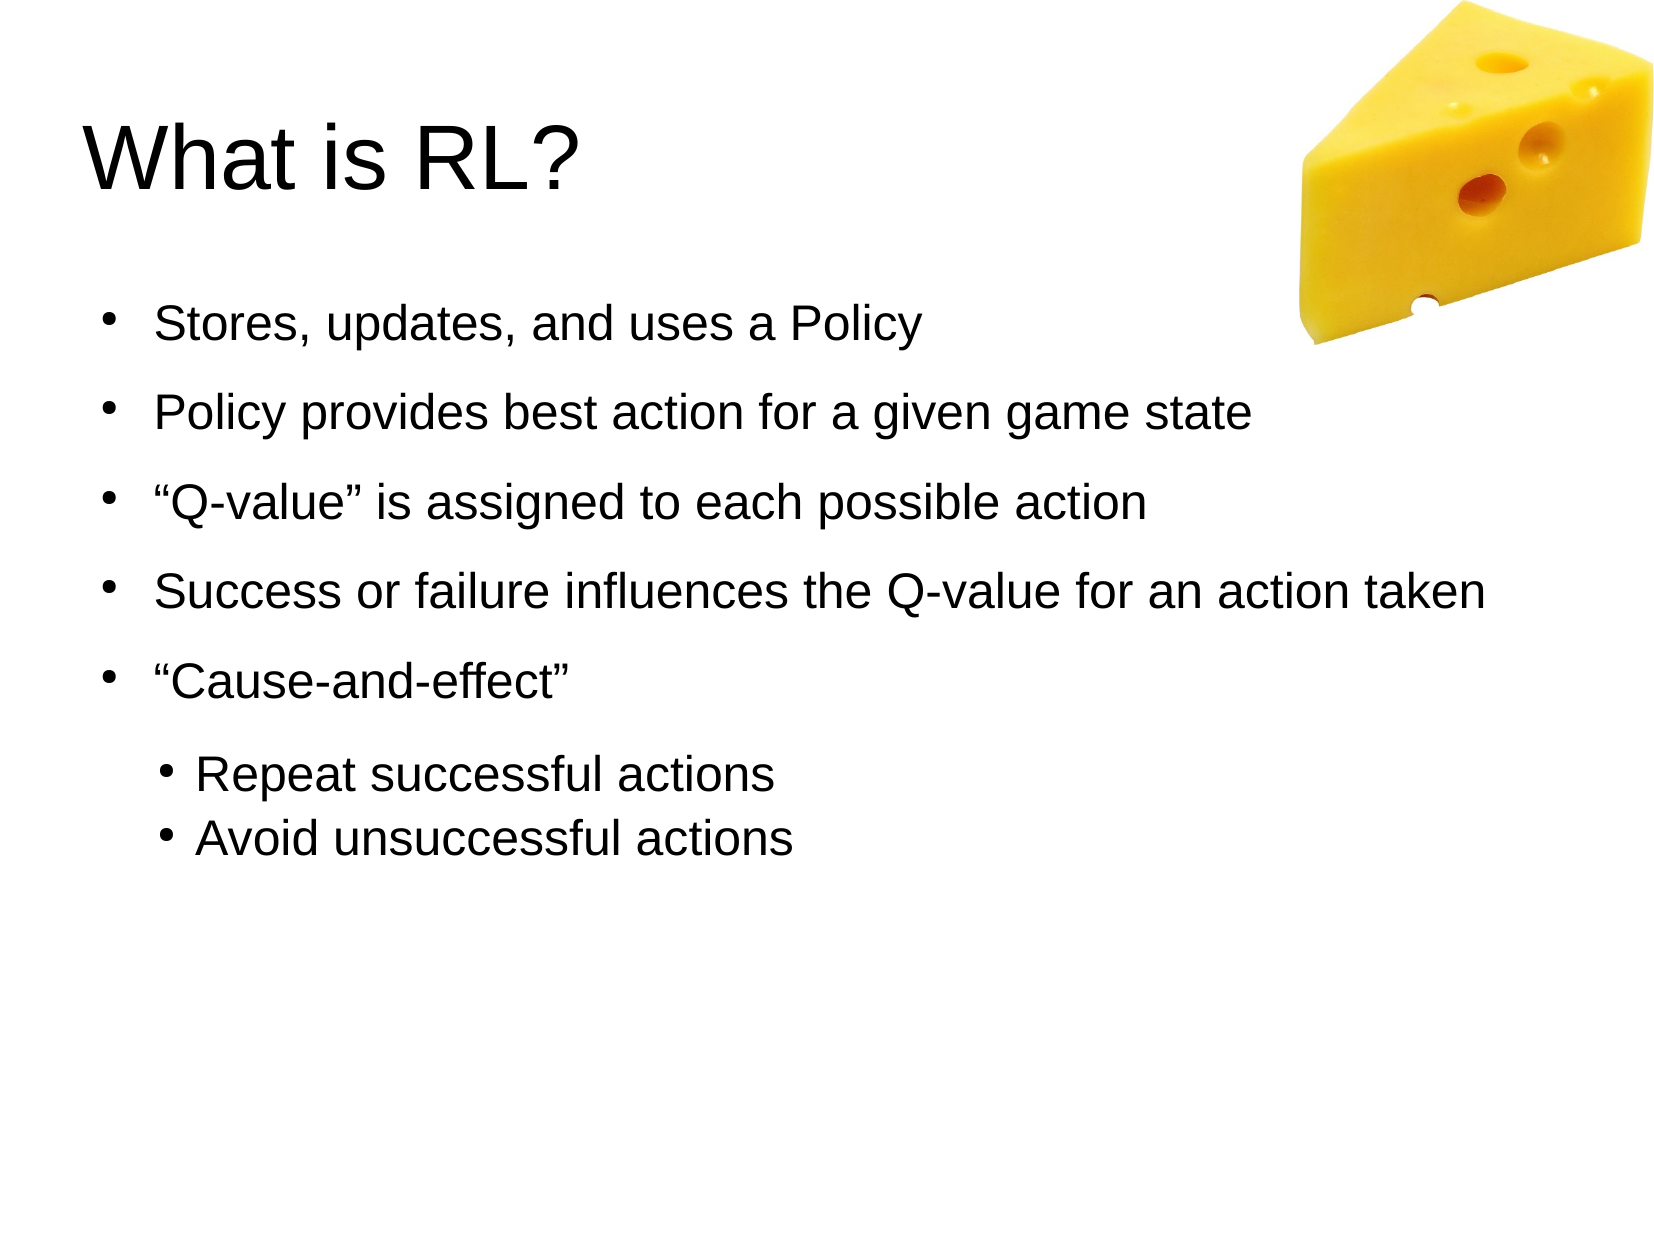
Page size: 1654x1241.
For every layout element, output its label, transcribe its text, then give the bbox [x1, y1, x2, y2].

title What is RL? [82, 49, 1299, 257]
list Stores, updates, and uses a Policy Policy provides best action for a given game state “Q-value” is assigned to each possible action Success or failure influences the Q-value for an action taken “Cause-and-effect” Repeat successful actions Avoid unsuccessful actions [82, 290, 1571, 1010]
picture [1299, 0, 1654, 345]
